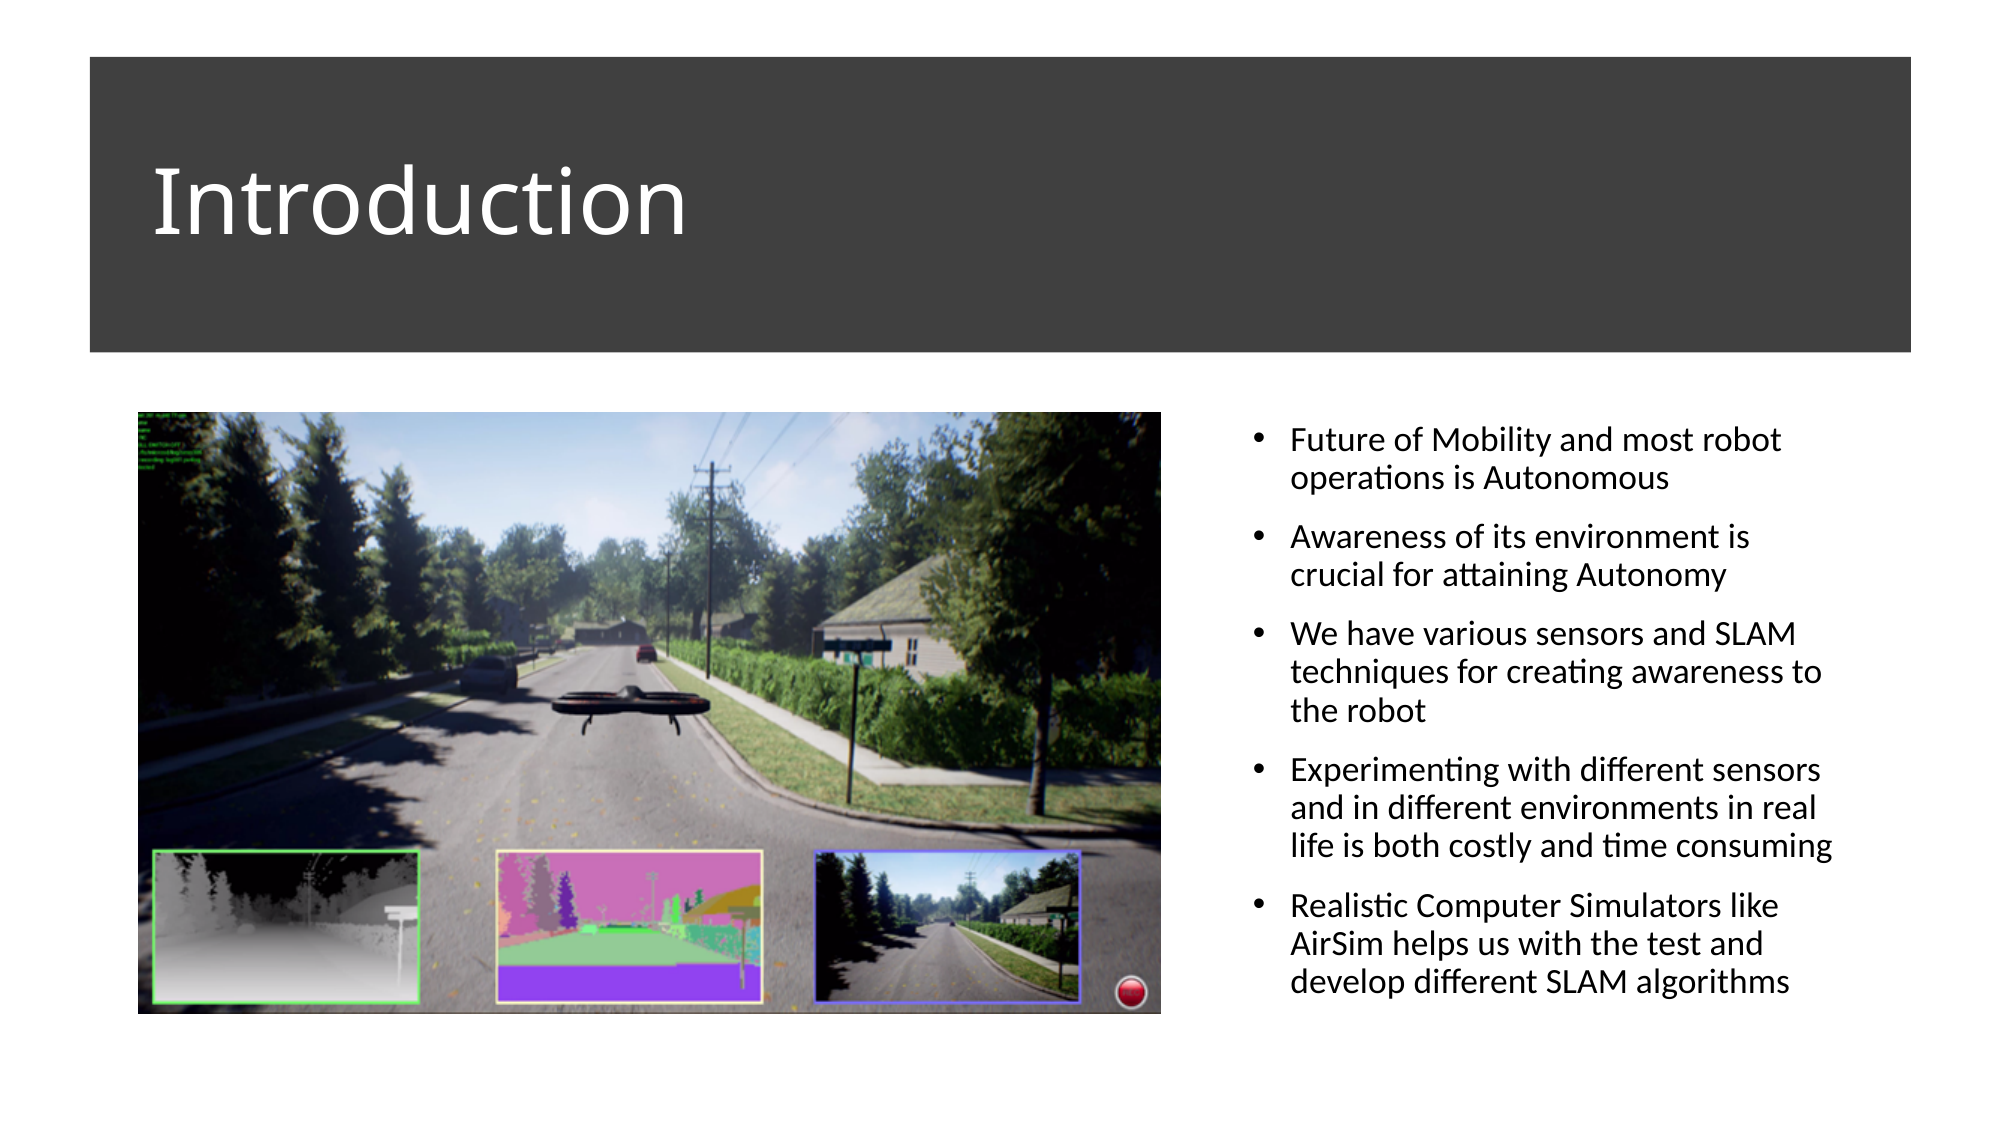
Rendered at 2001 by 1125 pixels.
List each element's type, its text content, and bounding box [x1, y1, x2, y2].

list Future of Mobility and most robot operations is Autonomous Awareness of its environment is crucial for attaining Autonomy We have various sensors and SLAM techniques for creating awareness to the robot Experimenting with different sensors and in different environments in real life is both costly and time consuming Realistic Computer Simulators like AirSim helps us with the test and develop different SLAM algorithms [1237, 412, 1862, 1014]
title Introduction [137, 96, 1863, 314]
picture [137, 412, 1161, 1014]
text_box [89, 56, 1912, 353]
